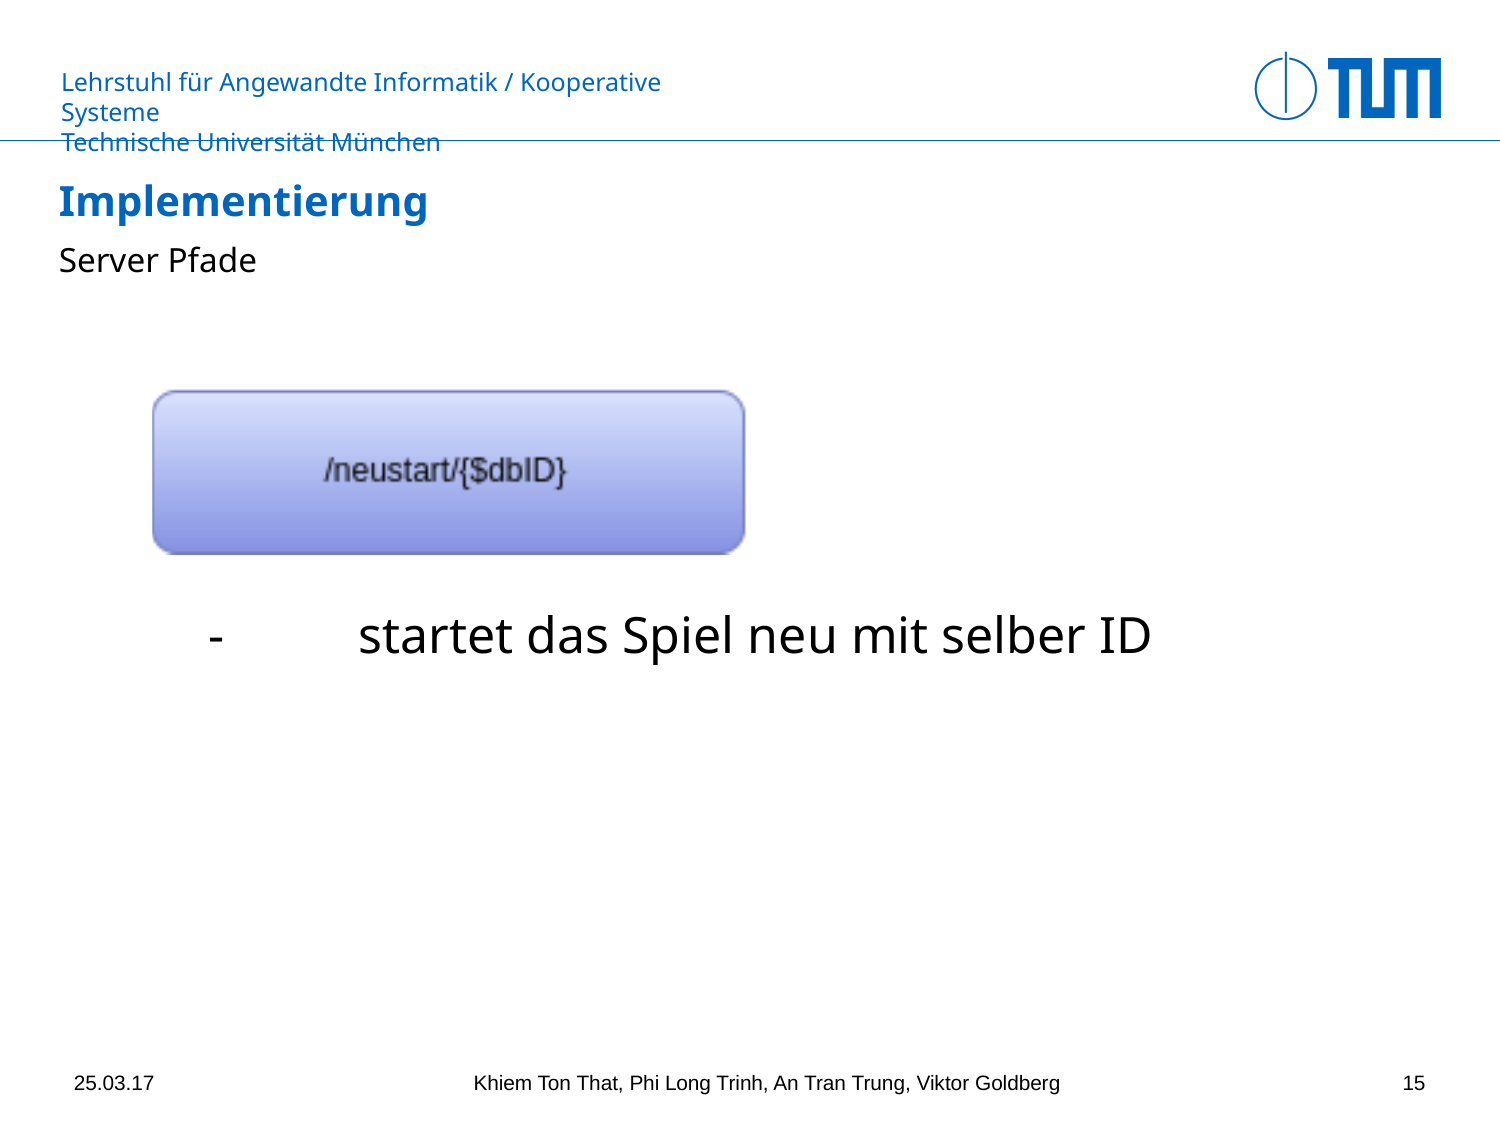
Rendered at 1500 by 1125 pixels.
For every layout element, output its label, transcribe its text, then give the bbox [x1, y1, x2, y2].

picture [152, 378, 818, 555]
slide_number ‹#› [1091, 1042, 1441, 1103]
footer Khiem Ton That, Phi Long Trinh, An Tran Trung, Viktor Goldberg [443, 1042, 1091, 1103]
list Server Pfade [58, 229, 1278, 278]
picture [1328, 58, 1441, 118]
title Implementierung [58, 162, 1278, 222]
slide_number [58, 1042, 409, 1103]
list - startet das Spiel neu mit selber ID [58, 303, 1441, 1029]
picture [1250, 47, 1321, 125]
